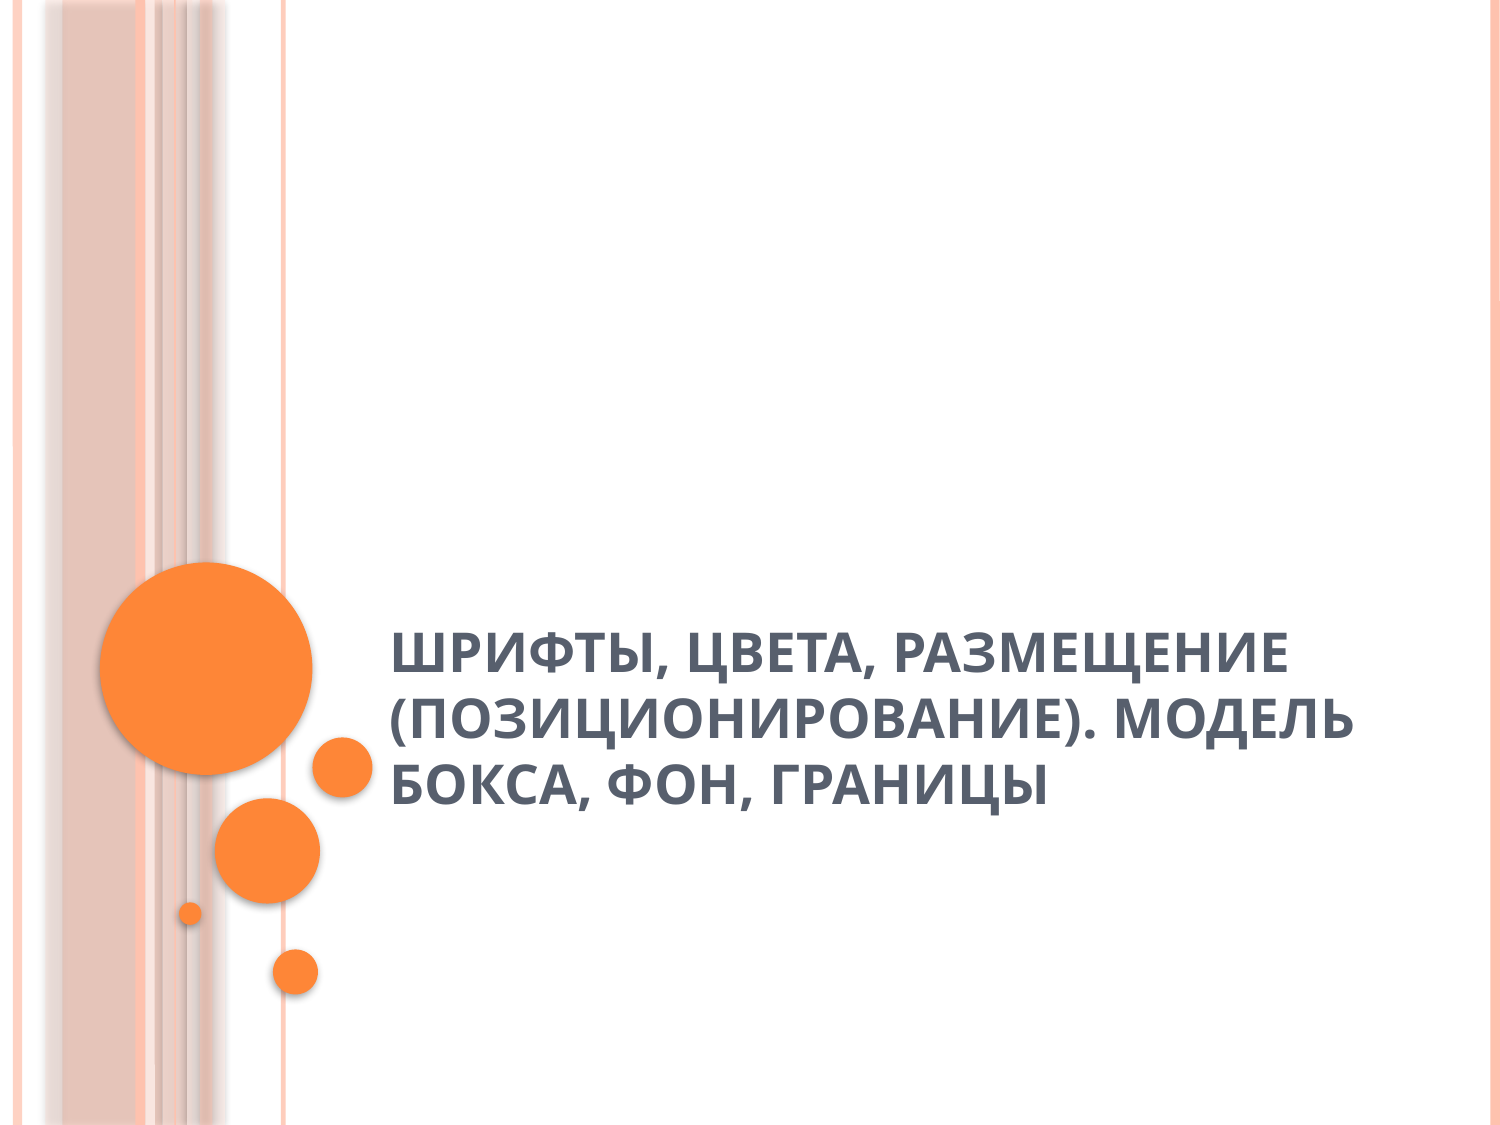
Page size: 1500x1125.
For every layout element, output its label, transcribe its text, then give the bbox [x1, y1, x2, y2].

title Шрифты, цвета, размещение (позиционирование). Модель бокса, фон, границы [375, 512, 1388, 824]
